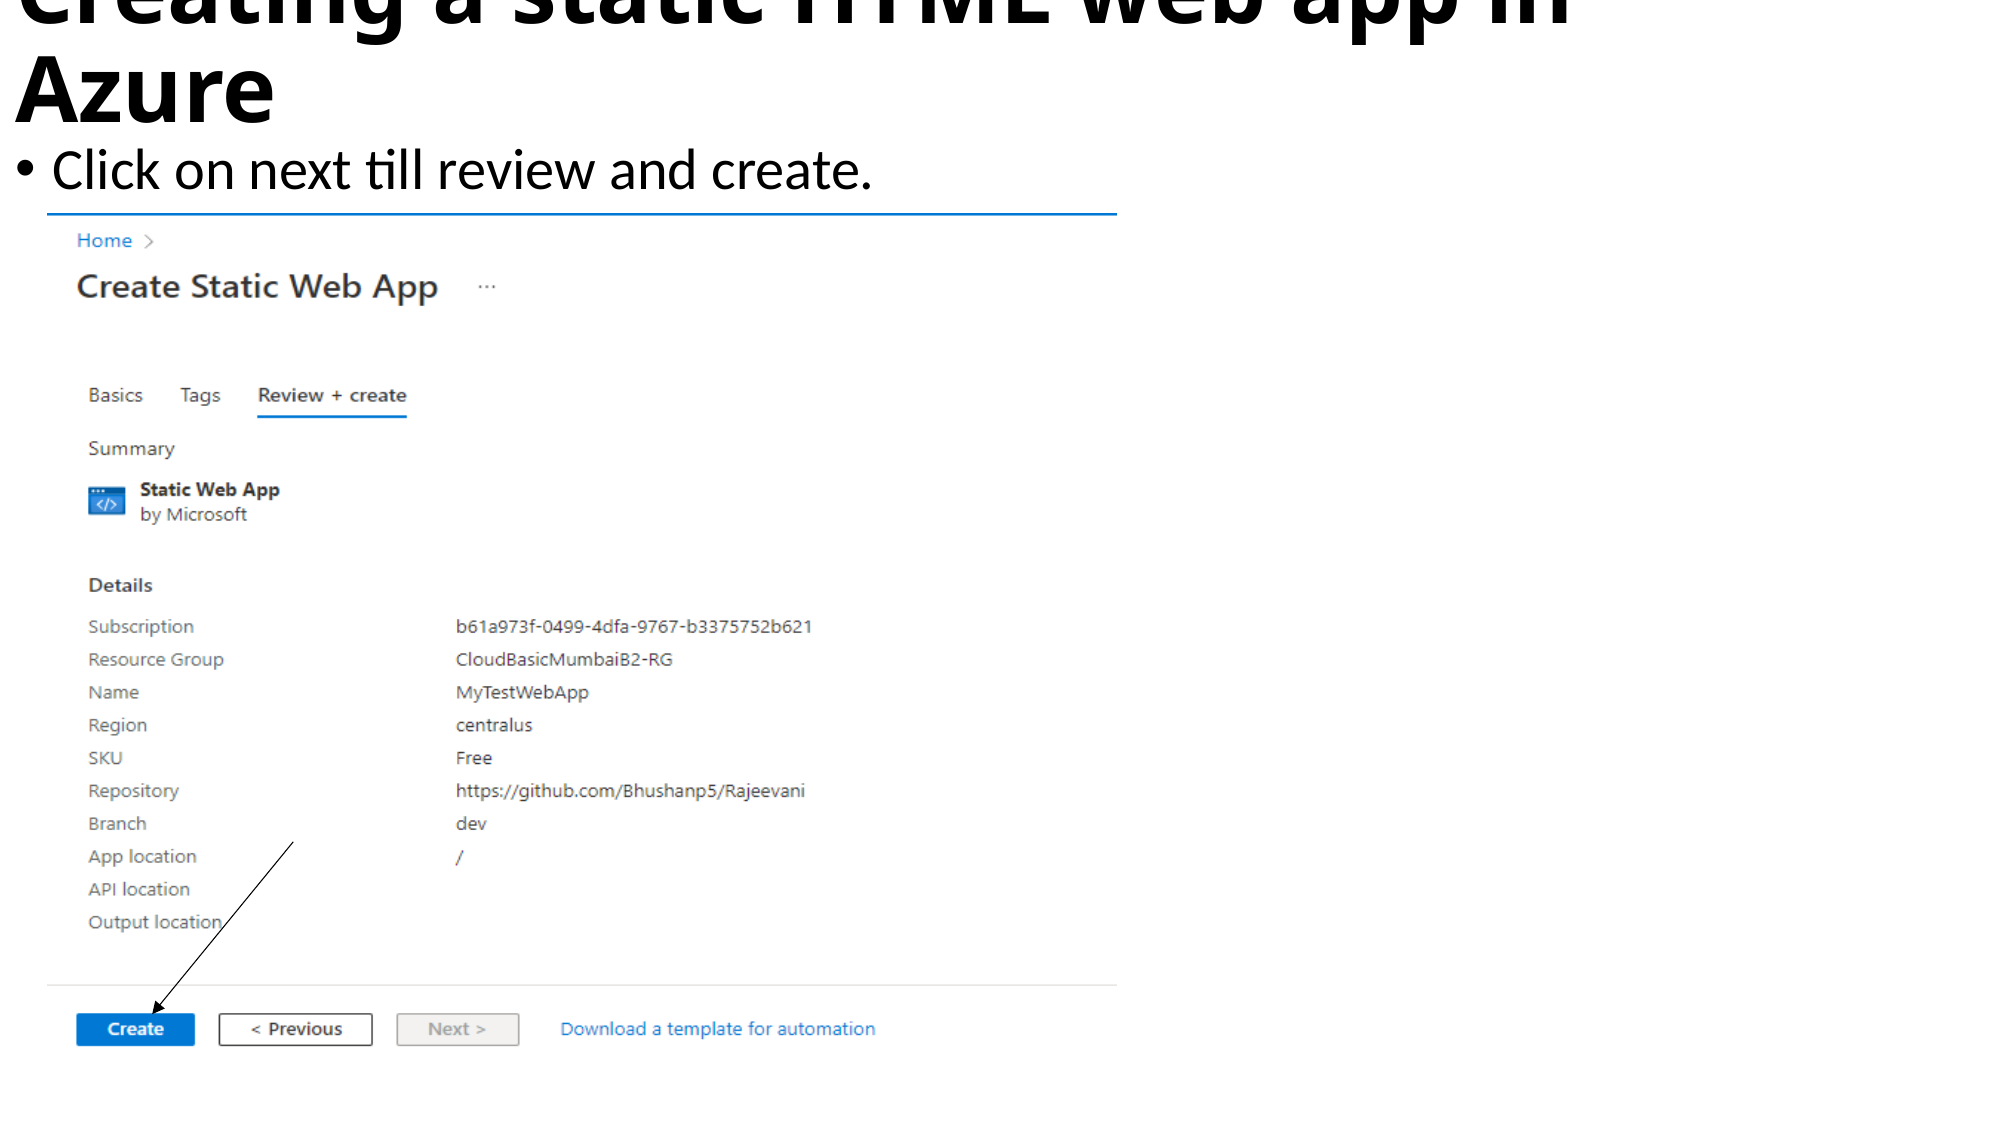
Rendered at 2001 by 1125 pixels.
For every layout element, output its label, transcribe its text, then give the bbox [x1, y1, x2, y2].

list Click on next till review and create. [0, 132, 1977, 1125]
title Creating a static HTML web app in Azure [0, 0, 1725, 132]
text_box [152, 841, 294, 1015]
picture [47, 213, 1117, 1064]
